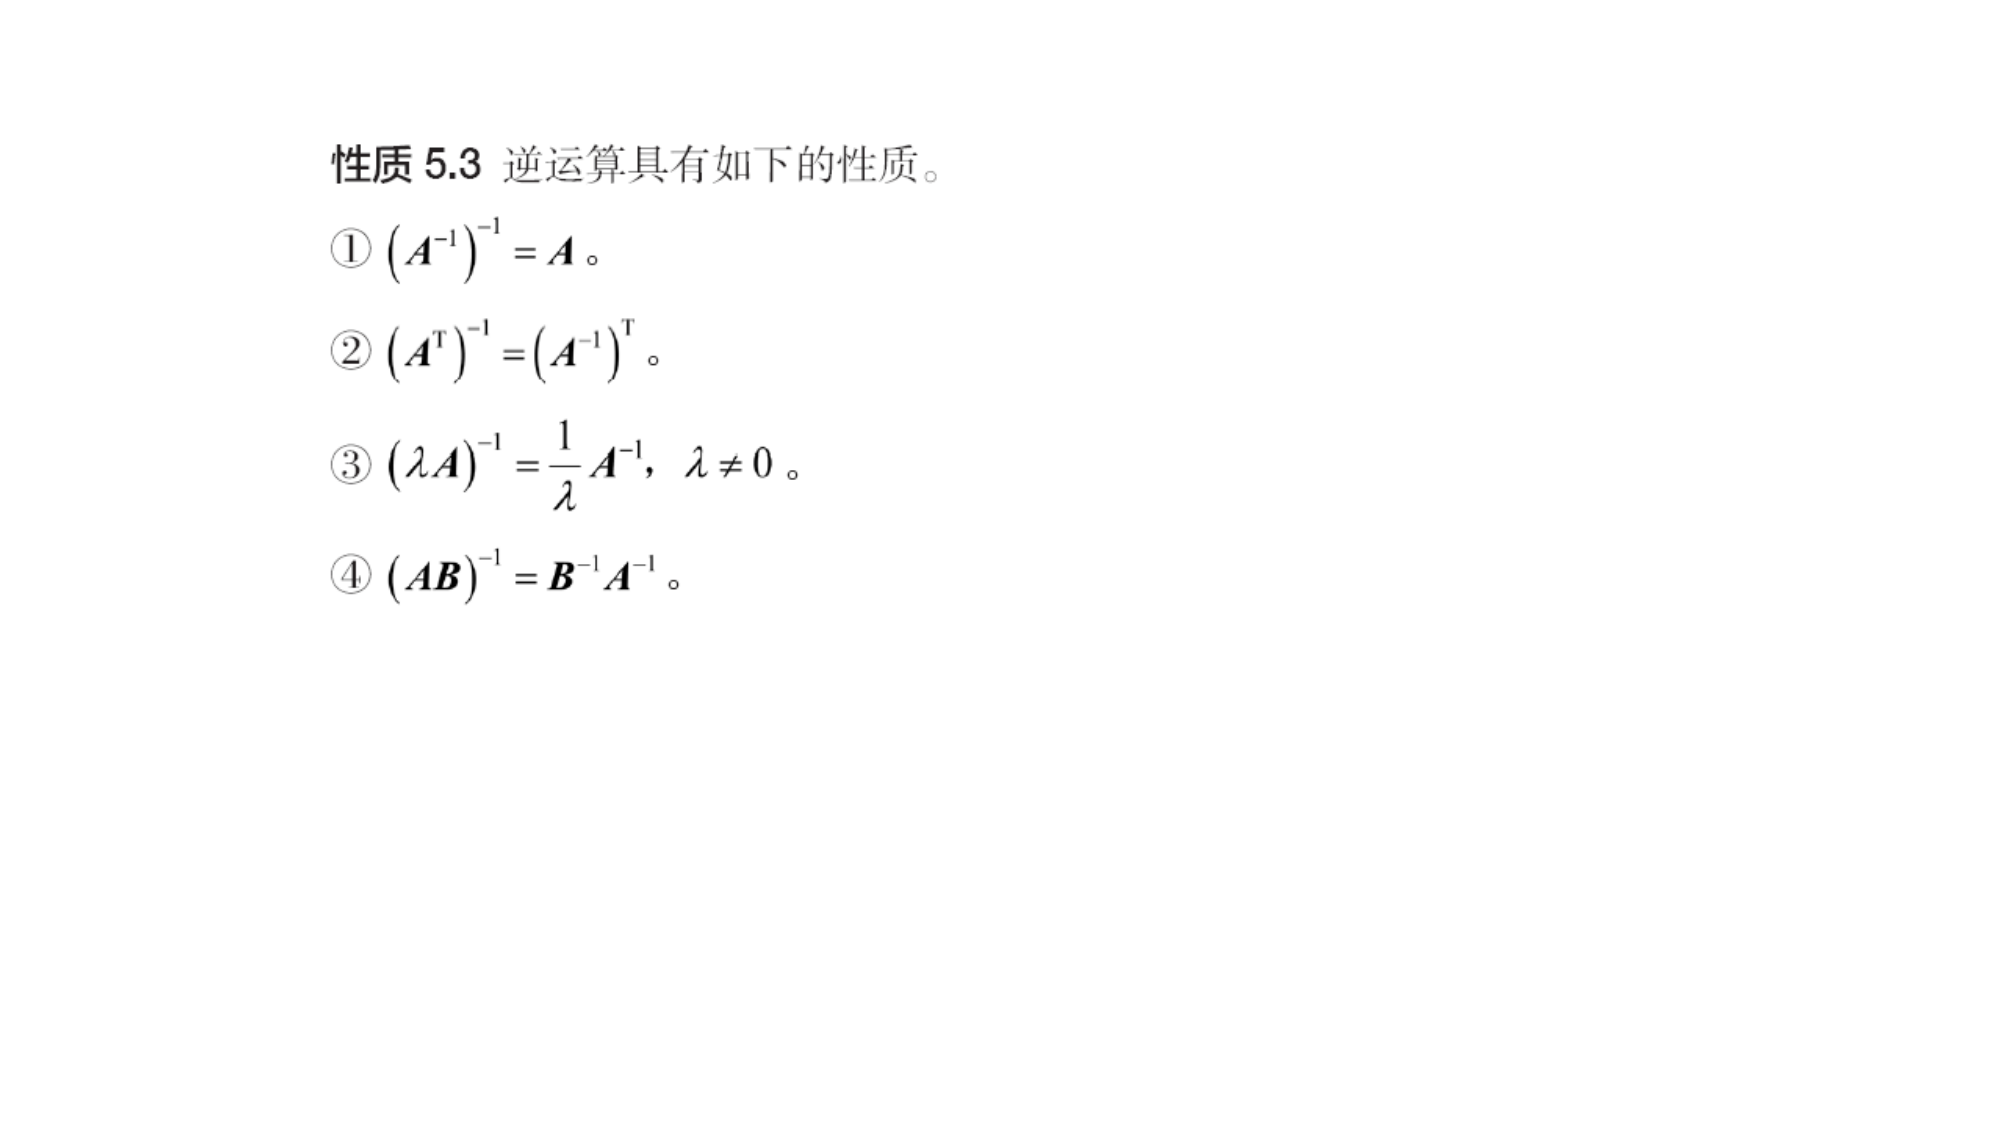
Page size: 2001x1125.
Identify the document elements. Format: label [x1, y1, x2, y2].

picture [267, 129, 1267, 621]
